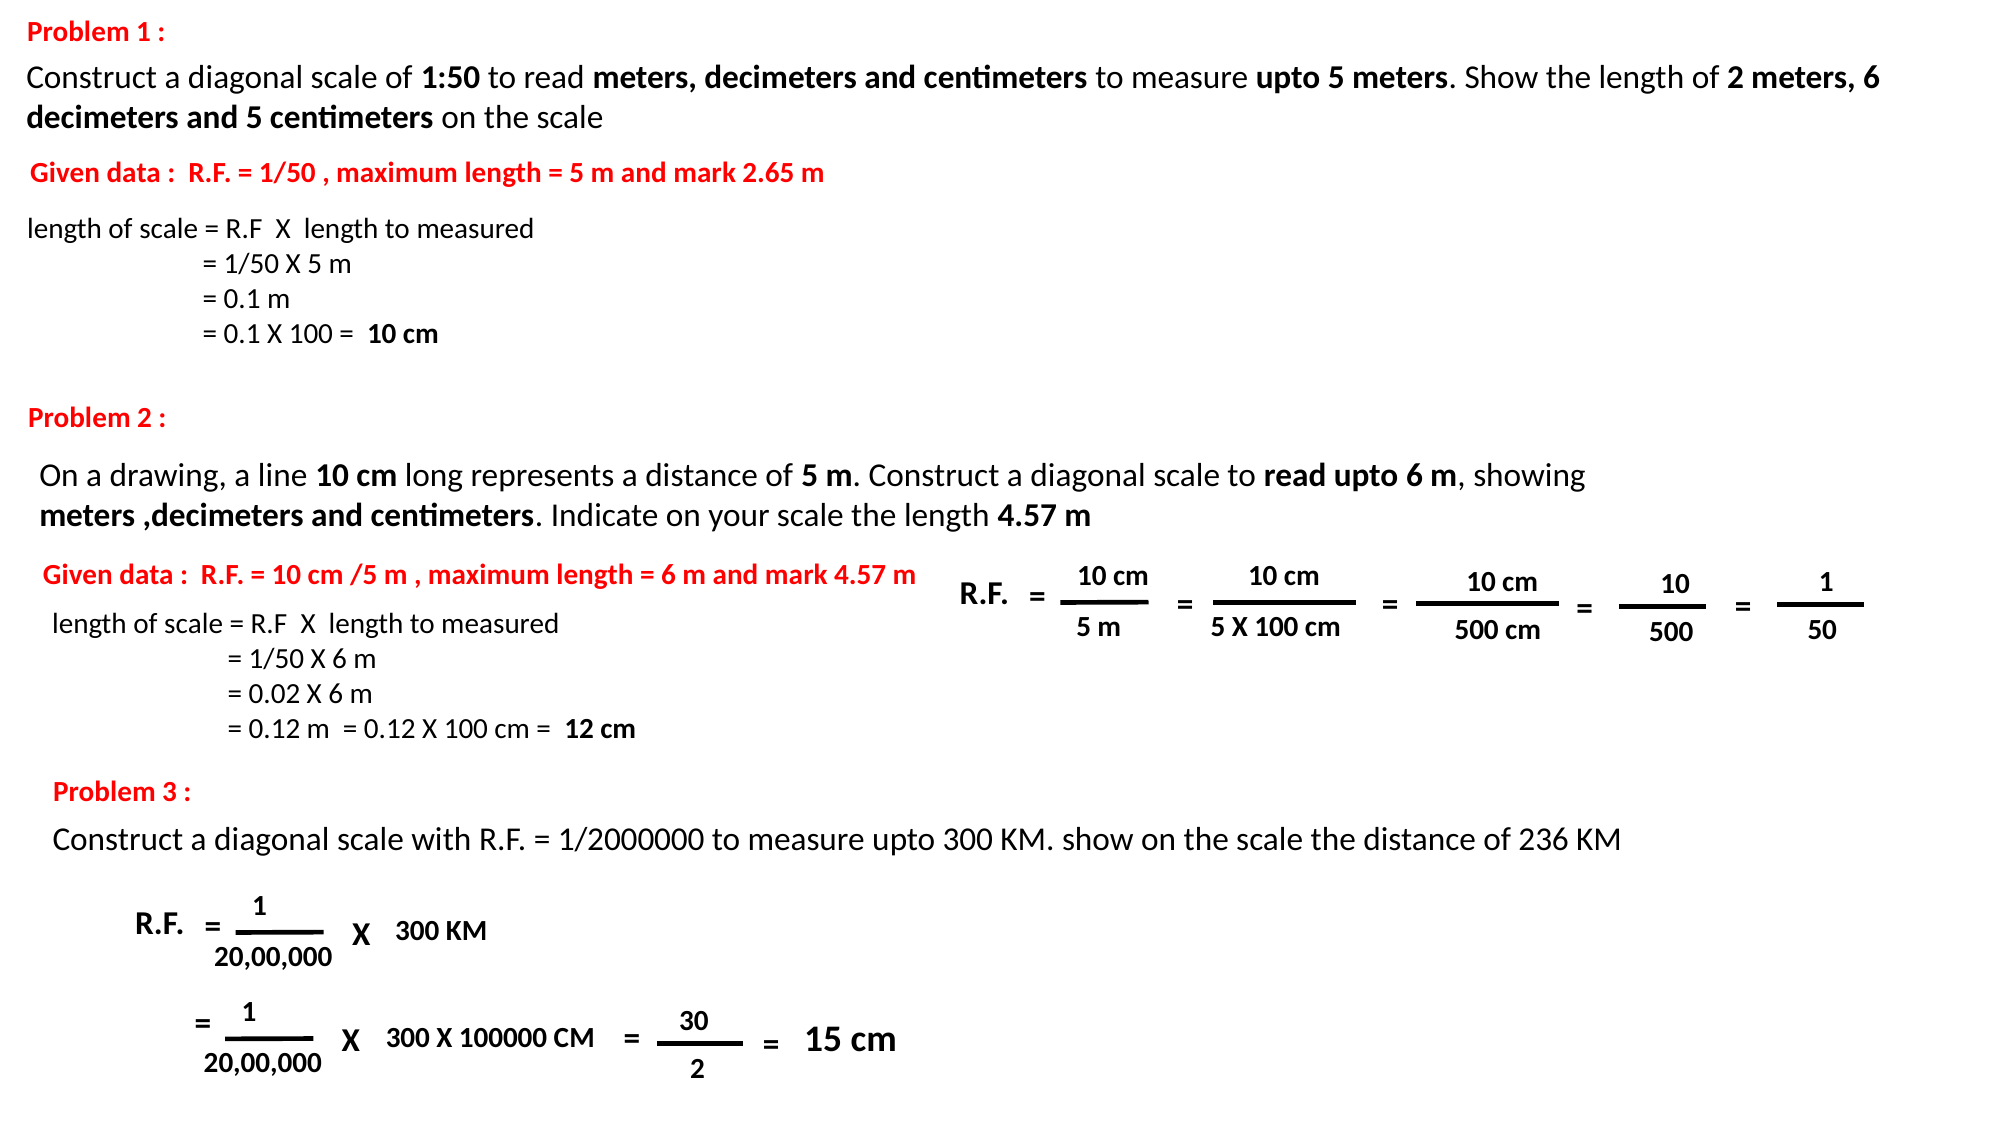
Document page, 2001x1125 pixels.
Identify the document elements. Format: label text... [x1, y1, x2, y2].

text_box Given data : R.F. = 1/50 , maximum length = 5 m and mark 2.65 m [15, 146, 841, 197]
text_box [944, 549, 1937, 656]
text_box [119, 879, 1112, 1093]
text_box Problem 3 : [38, 764, 207, 809]
text_box Problem 2 : [13, 390, 182, 441]
text_box Construct a diagonal scale with R.F. = 1/2000000 to measure upto 300 KM. show on the scale the distance of 236 KM [37, 809, 1706, 865]
text_box Construct a diagonal scale of 1:50 to read meters, decimeters and centimeters to measure upto 5 meters. Show the length of 2 meters, 6 decimeters and 5 centimeters on the scale [11, 47, 1914, 143]
text_box length of scale = R.F X length to measured = 1/50 X 6 m = 0.02 X 6 m = 0.12 m = 0.12 X 100 cm = 12 cm [37, 596, 1117, 752]
text_box On a drawing, a line 10 cm long represents a distance of 5 m. Construct a diagonal scale to read upto 6 m, showing meters ,decimeters and centimeters. Indicate on your scale the length 4.57 m [24, 446, 1693, 541]
text_box Problem 1 : [12, 4, 181, 47]
text_box length of scale = R.F X length to measured = 1/50 X 5 m = 0.1 m = 0.1 X 100 = 10 cm [12, 201, 913, 357]
text_box Given data : R.F. = 10 cm /5 m , maximum length = 6 m and mark 4.57 m [28, 548, 933, 598]
